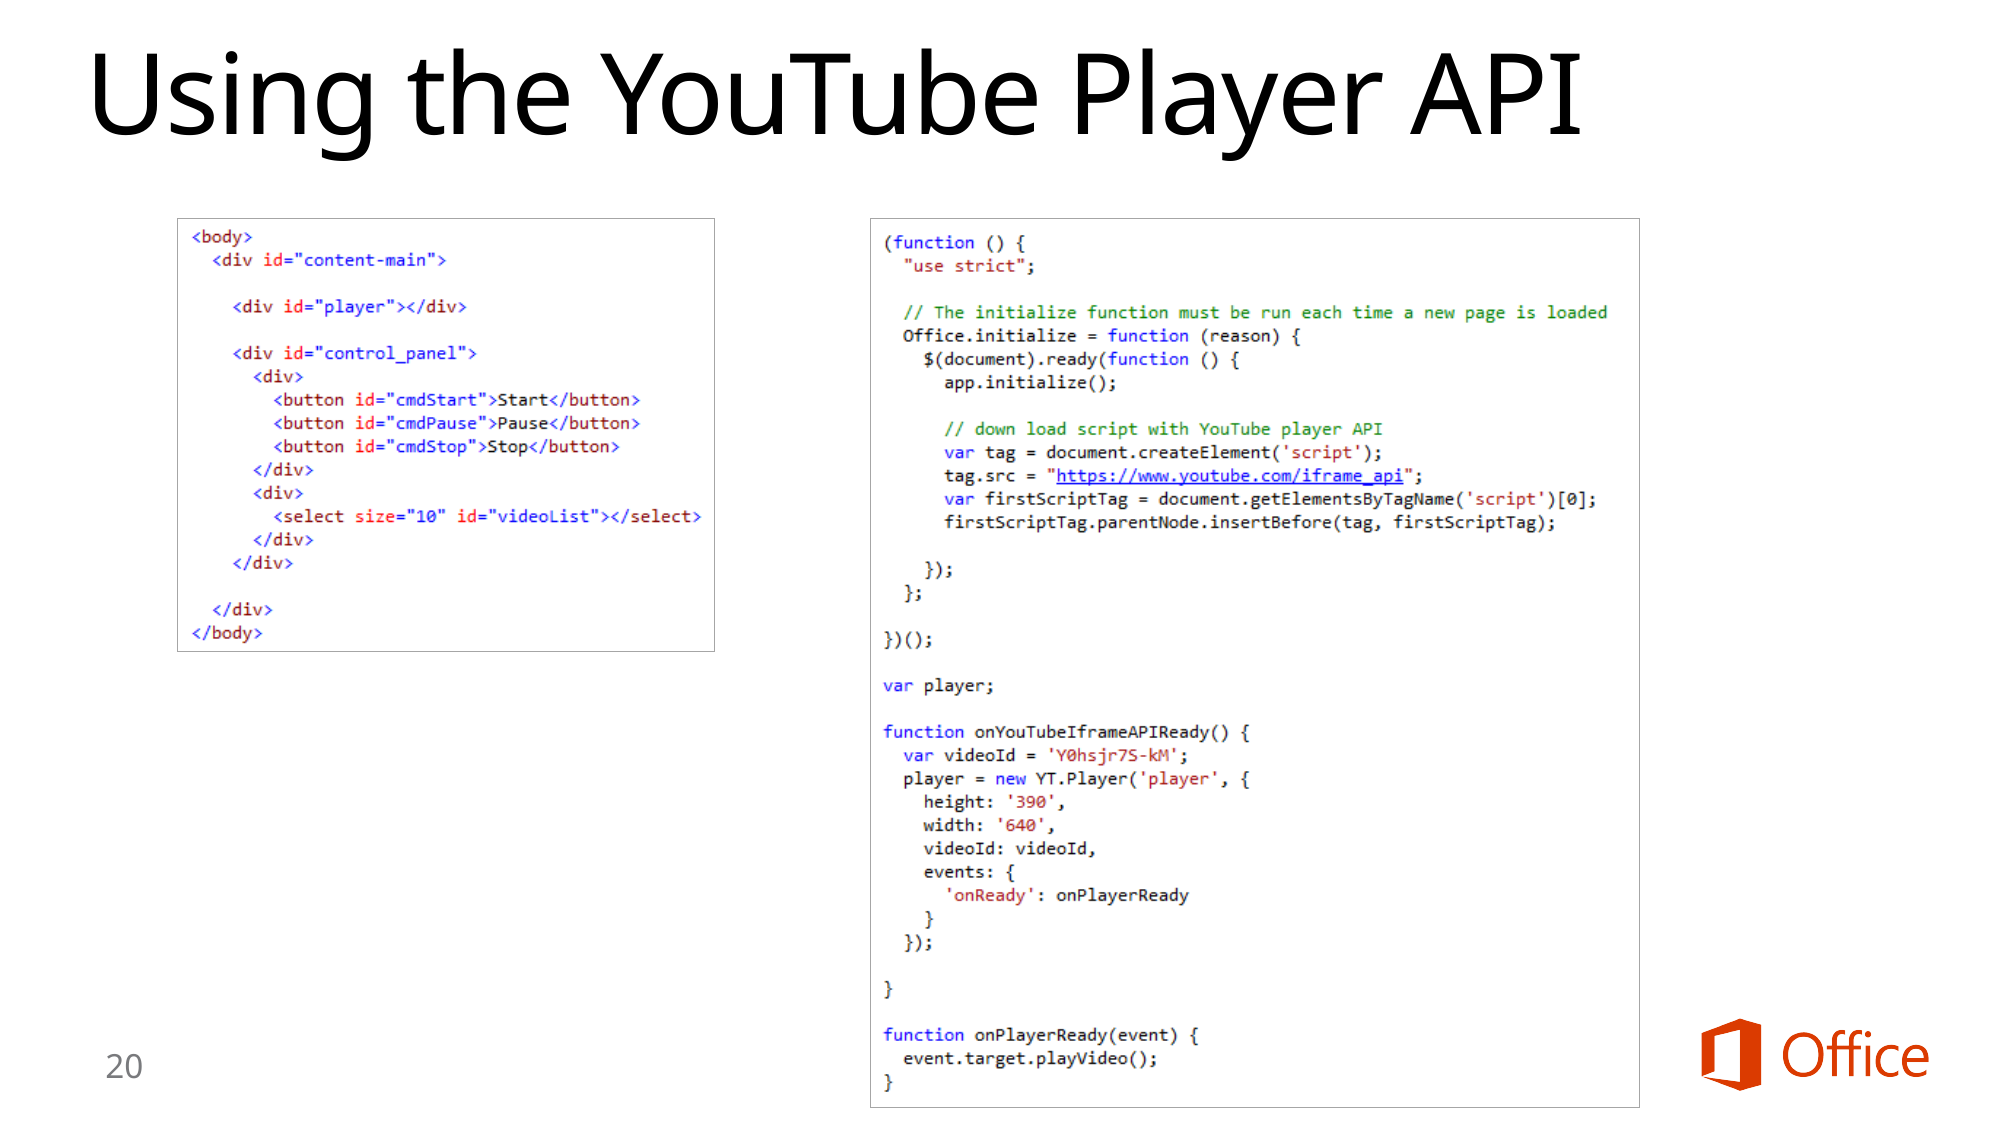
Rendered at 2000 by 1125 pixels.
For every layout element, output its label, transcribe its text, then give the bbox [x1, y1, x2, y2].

picture [870, 217, 1640, 1108]
picture [177, 217, 715, 653]
picture [1670, 987, 1960, 1122]
title Using the YouTube Player API [85, 37, 1914, 161]
slide_number 20 [85, 1049, 178, 1086]
